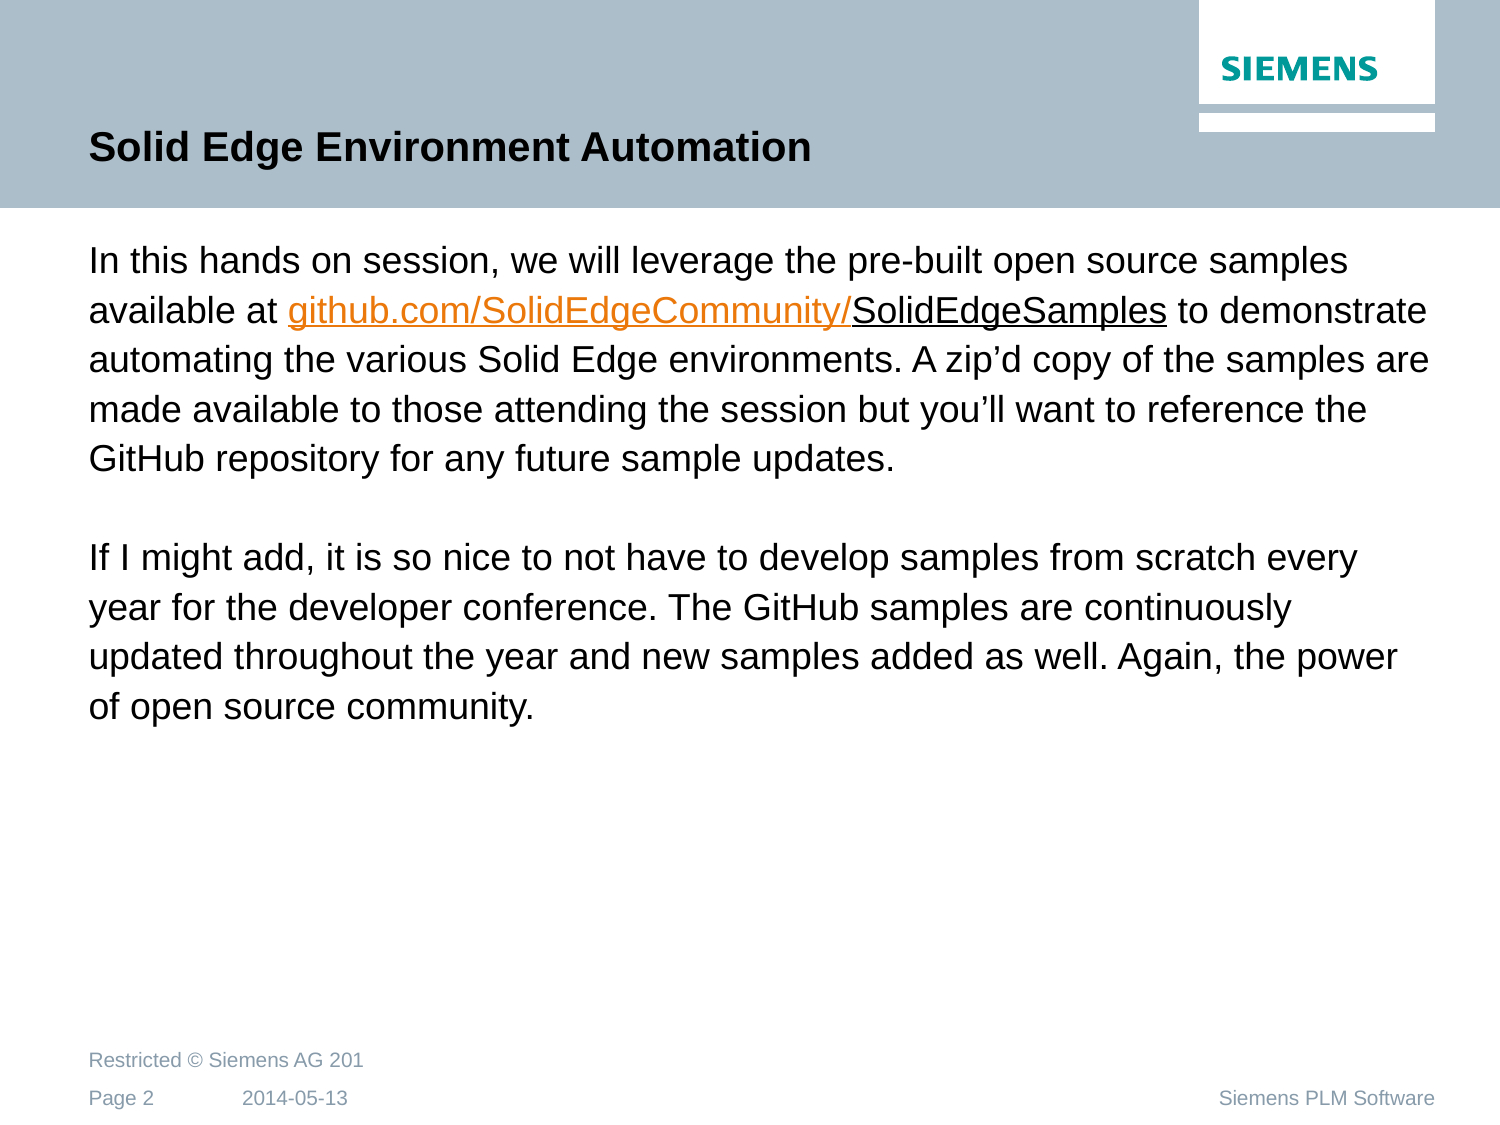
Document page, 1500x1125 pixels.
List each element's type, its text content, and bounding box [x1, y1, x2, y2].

title Solid Edge Environment Automation [0, 0, 1500, 209]
list In this hands on session, we will leverage the pre-built open source samples available at github.com/SolidEdgeCommunity/SolidEdgeSamples to demonstrate automating the various Solid Edge environments. A zip’d copy of the samples are made available to those attending the session but you’ll want to reference the GitHub repository for any future sample updates. If I might add, it is so nice to not have to develop samples from scratch every year for the developer conference. The GitHub samples are continuously updated throughout the year and new samples added as well. Again, the power of open source community. [88, 231, 1436, 1012]
